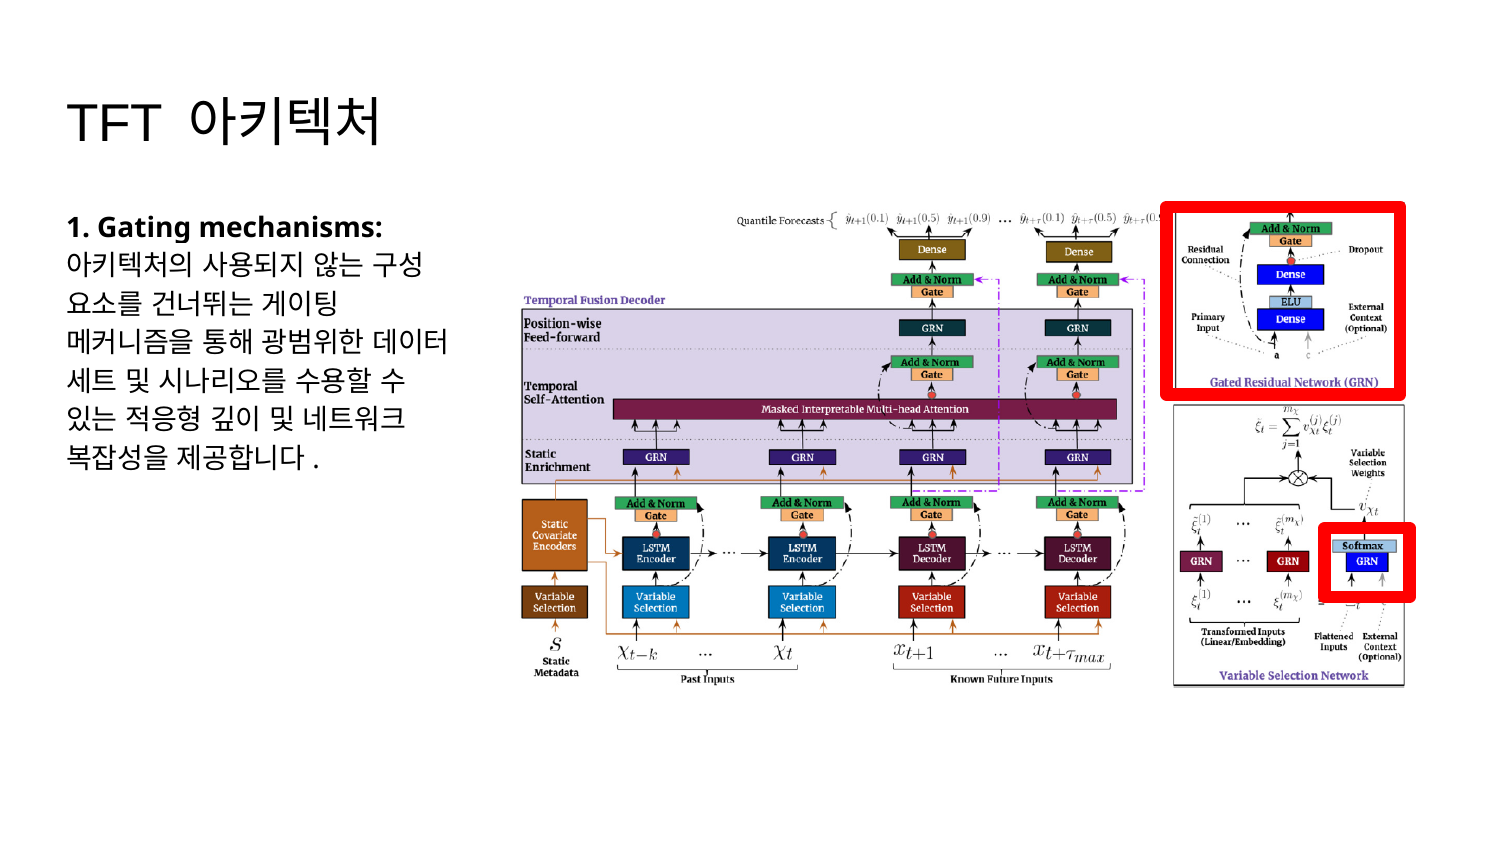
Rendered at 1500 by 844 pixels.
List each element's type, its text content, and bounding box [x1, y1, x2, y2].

list 1. Gating mechanisms: 아키텍처의 사용되지 않는 구성 요소를 건너뛰는 게이팅 메커니즘을 통해 광범위한 데이터 세트 및 시나리오를 수용할 수 있는 적응형 깊이 및 네트워크 복잡성을 제공합니다. [51, 189, 470, 750]
picture [504, 188, 1410, 696]
title TFT 아키텍처 [51, 72, 1449, 167]
